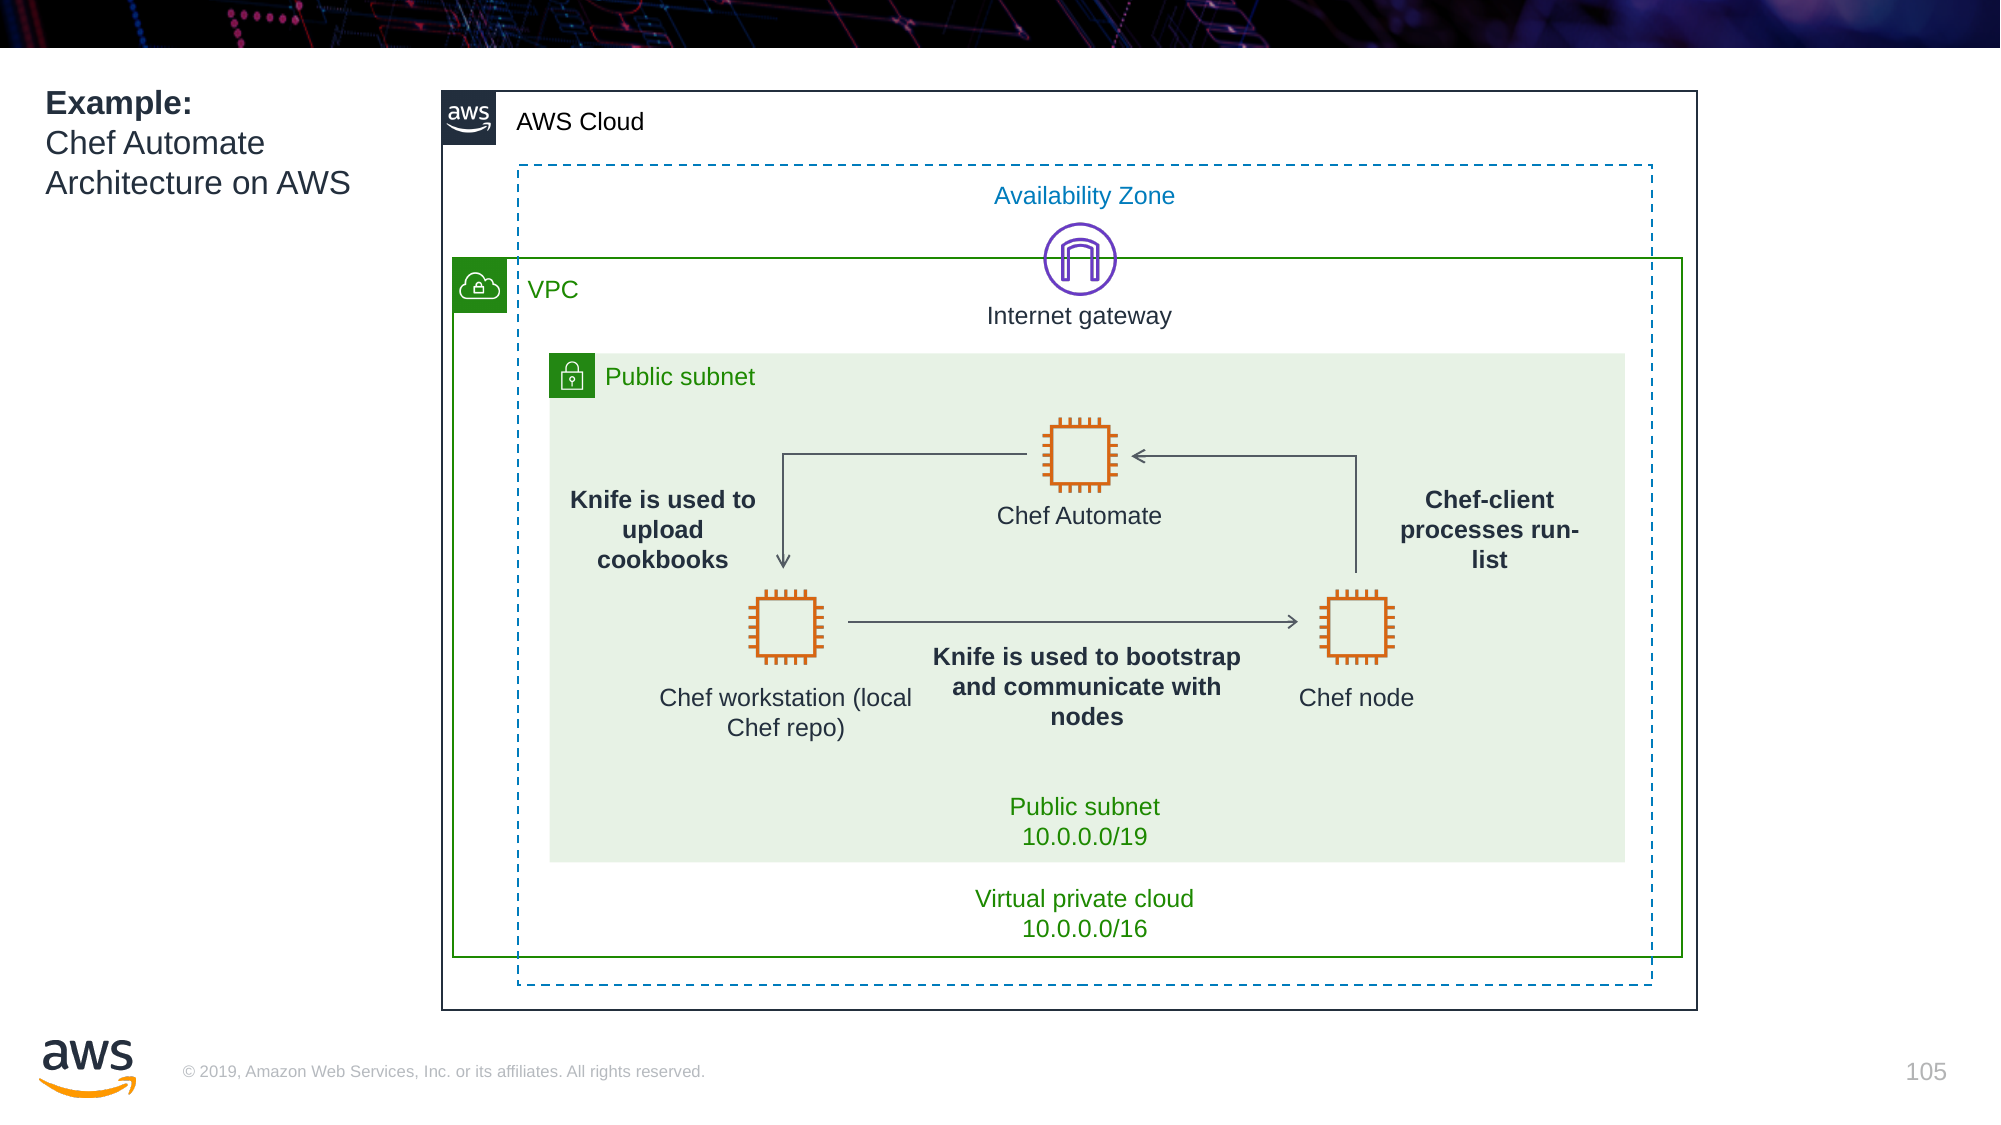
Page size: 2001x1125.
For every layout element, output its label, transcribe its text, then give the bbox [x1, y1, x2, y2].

text_box Chef Automate [934, 491, 1225, 537]
text_box Chef workstation (local Chef repo) [640, 674, 932, 749]
picture [452, 258, 507, 313]
text_box Virtual private cloud 10.0.0.0/16 [920, 874, 1250, 950]
text_box Public subnet 10.0.0.0/19 [920, 783, 1250, 858]
text_box Knife is used to bootstrap and communicate with nodes [901, 632, 1274, 738]
picture [1318, 588, 1396, 666]
picture [1041, 416, 1119, 494]
text_box Public subnet [549, 352, 1626, 863]
text_box AWS Cloud [441, 90, 1698, 1011]
picture [0, 0, 2000, 48]
picture [39, 1040, 136, 1098]
text_box Knife is used to upload cookbooks [543, 476, 784, 582]
text_box [782, 453, 1028, 569]
picture [1041, 220, 1119, 298]
text_box Internet gateway [934, 291, 1225, 337]
slide_number 105 [1512, 1040, 1963, 1101]
text_box Chef node [1274, 674, 1502, 720]
text_box Chef-client processes run-list [1369, 476, 1611, 582]
text_box Example: Chef Automate Architecture on AWS [30, 74, 428, 209]
picture [747, 588, 825, 666]
picture [441, 90, 496, 146]
text_box Availability Zone [517, 164, 1653, 986]
text_box [1131, 448, 1357, 573]
picture [549, 352, 595, 399]
